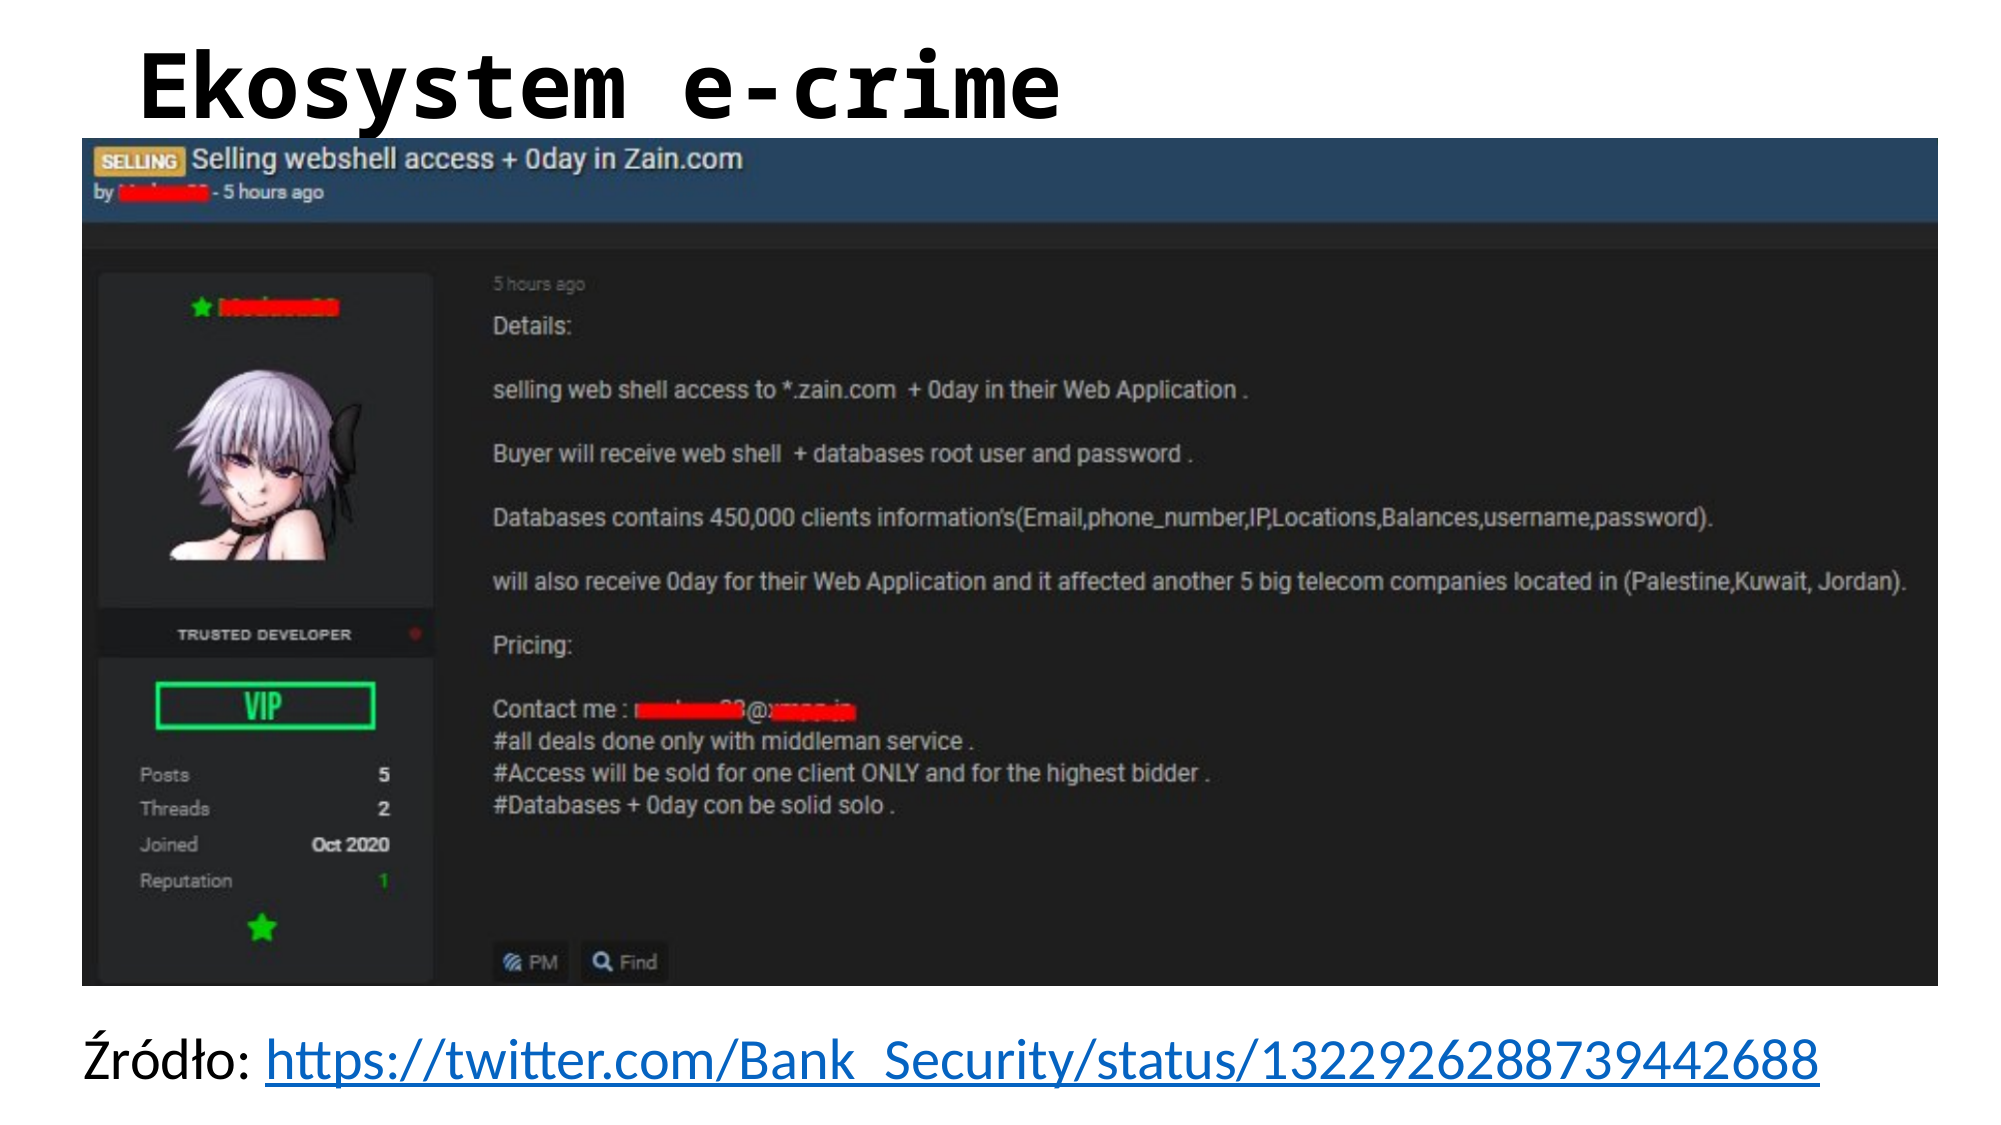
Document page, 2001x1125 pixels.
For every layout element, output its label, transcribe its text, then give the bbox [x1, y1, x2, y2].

picture [81, 138, 1939, 986]
text_box Źródło: https://twitter.com/Bank_Security/status/1322926288739442688 [68, 1013, 1952, 1099]
title Ekosystem e-crime [122, 0, 1878, 138]
